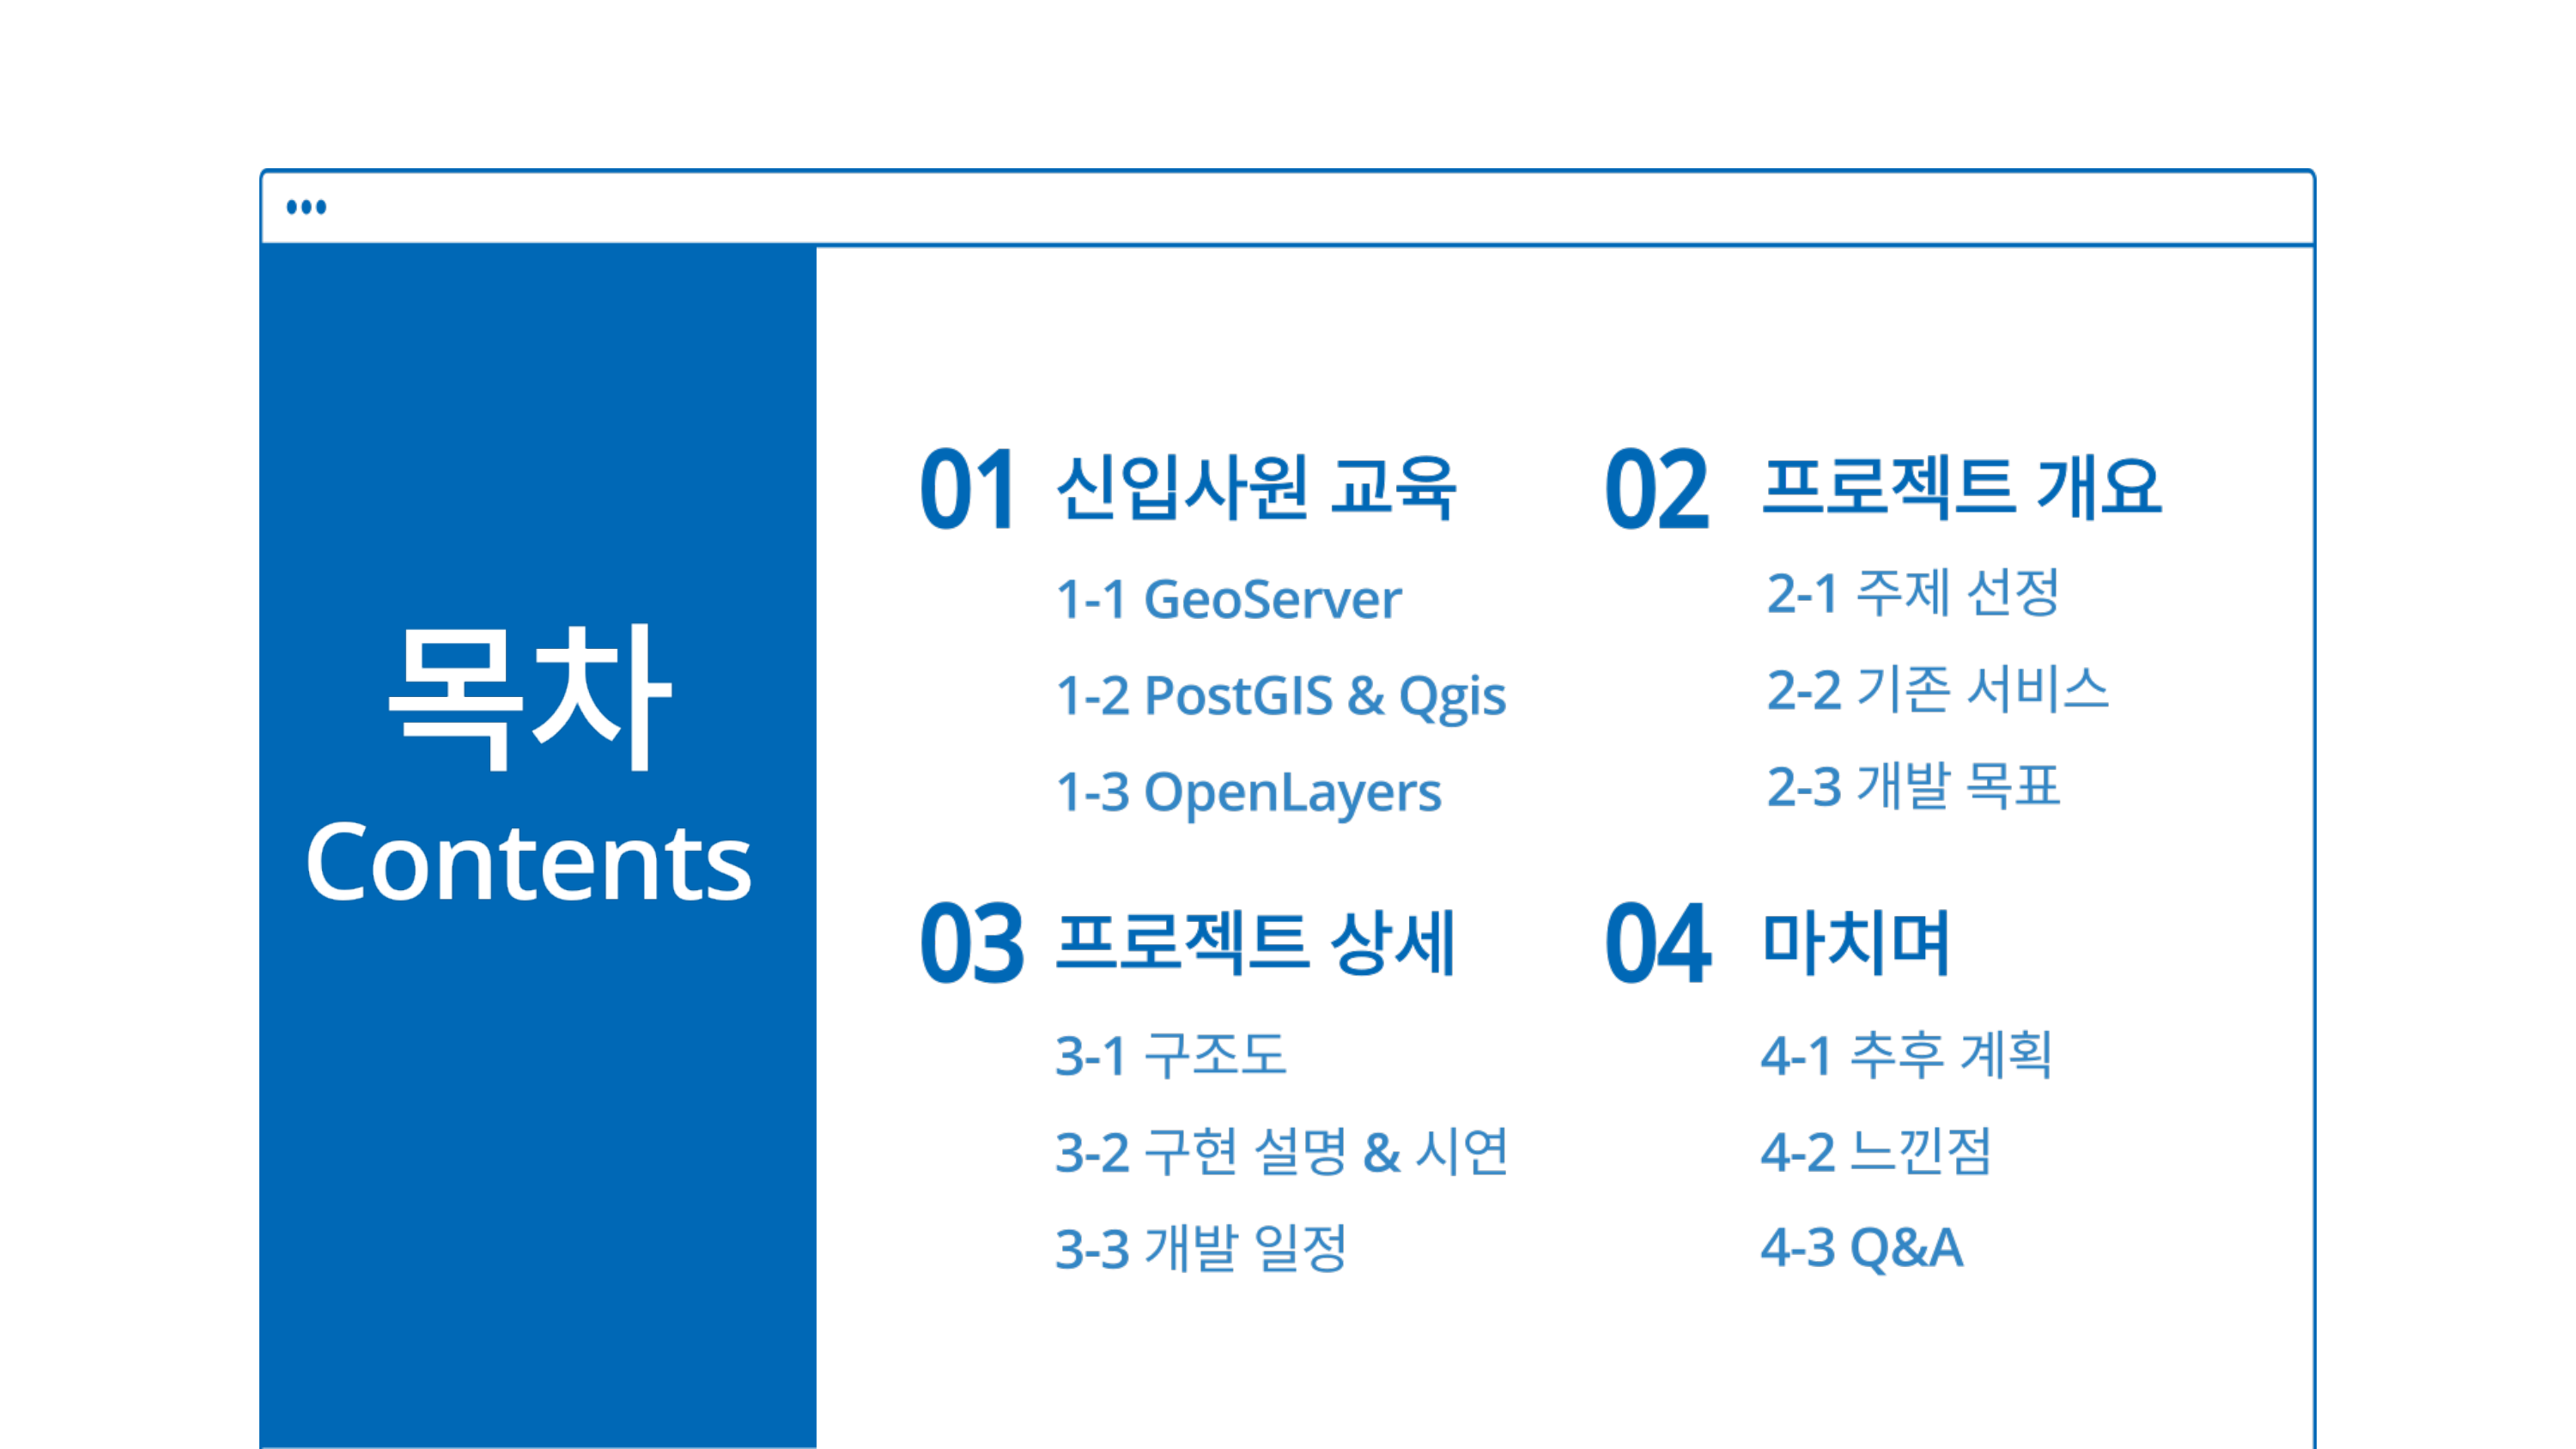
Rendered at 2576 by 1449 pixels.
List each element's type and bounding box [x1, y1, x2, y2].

picture [866, 394, 1530, 1297]
text_box [1582, 395, 2197, 840]
text_box [259, 244, 817, 1449]
picture [266, 553, 800, 949]
picture [1585, 848, 2074, 1300]
text_box [259, 167, 2317, 1449]
picture [1585, 394, 2195, 835]
